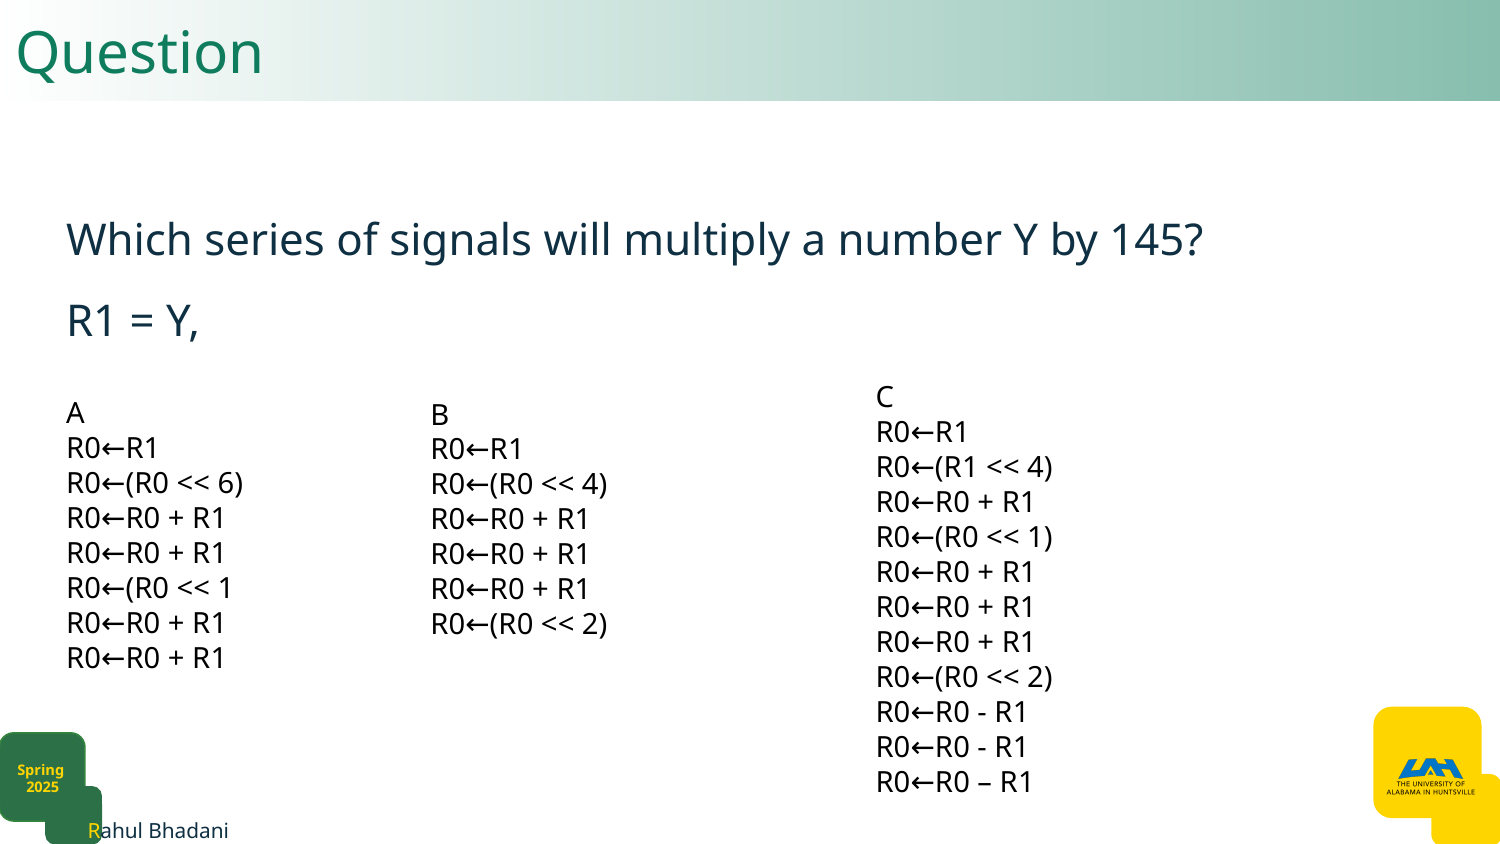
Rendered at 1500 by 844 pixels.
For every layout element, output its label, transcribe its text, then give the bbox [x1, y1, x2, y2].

title Question [0, 0, 1500, 101]
text_box C R0←R1 R0←(R1 << 4) R0←R0 + R1 R0←(R0 << 1) R0←R0 + R1 R0←R0 + R1 R0←R0 + R1 R0←(R0 << 2) R0←R0 - R1 R0←R0 - R1 R0←R0 – R1 [860, 363, 1405, 665]
list Which series of signals will multiply a number Y by 145? R1 = Y, [51, 189, 1449, 750]
text_box A R0←R1 R0←(R0 << 6) R0←R0 + R1 R0←R0 + R1 R0←(R0 << 1 R0←R0 + R1 R0←R0 + R1 [51, 379, 397, 588]
text_box B R0←R1 R0←(R0 << 4) R0←R0 + R1 R0←R0 + R1 R0←R0 + R1 R0←(R0 << 2) [415, 380, 778, 685]
picture [1386, 758, 1475, 795]
